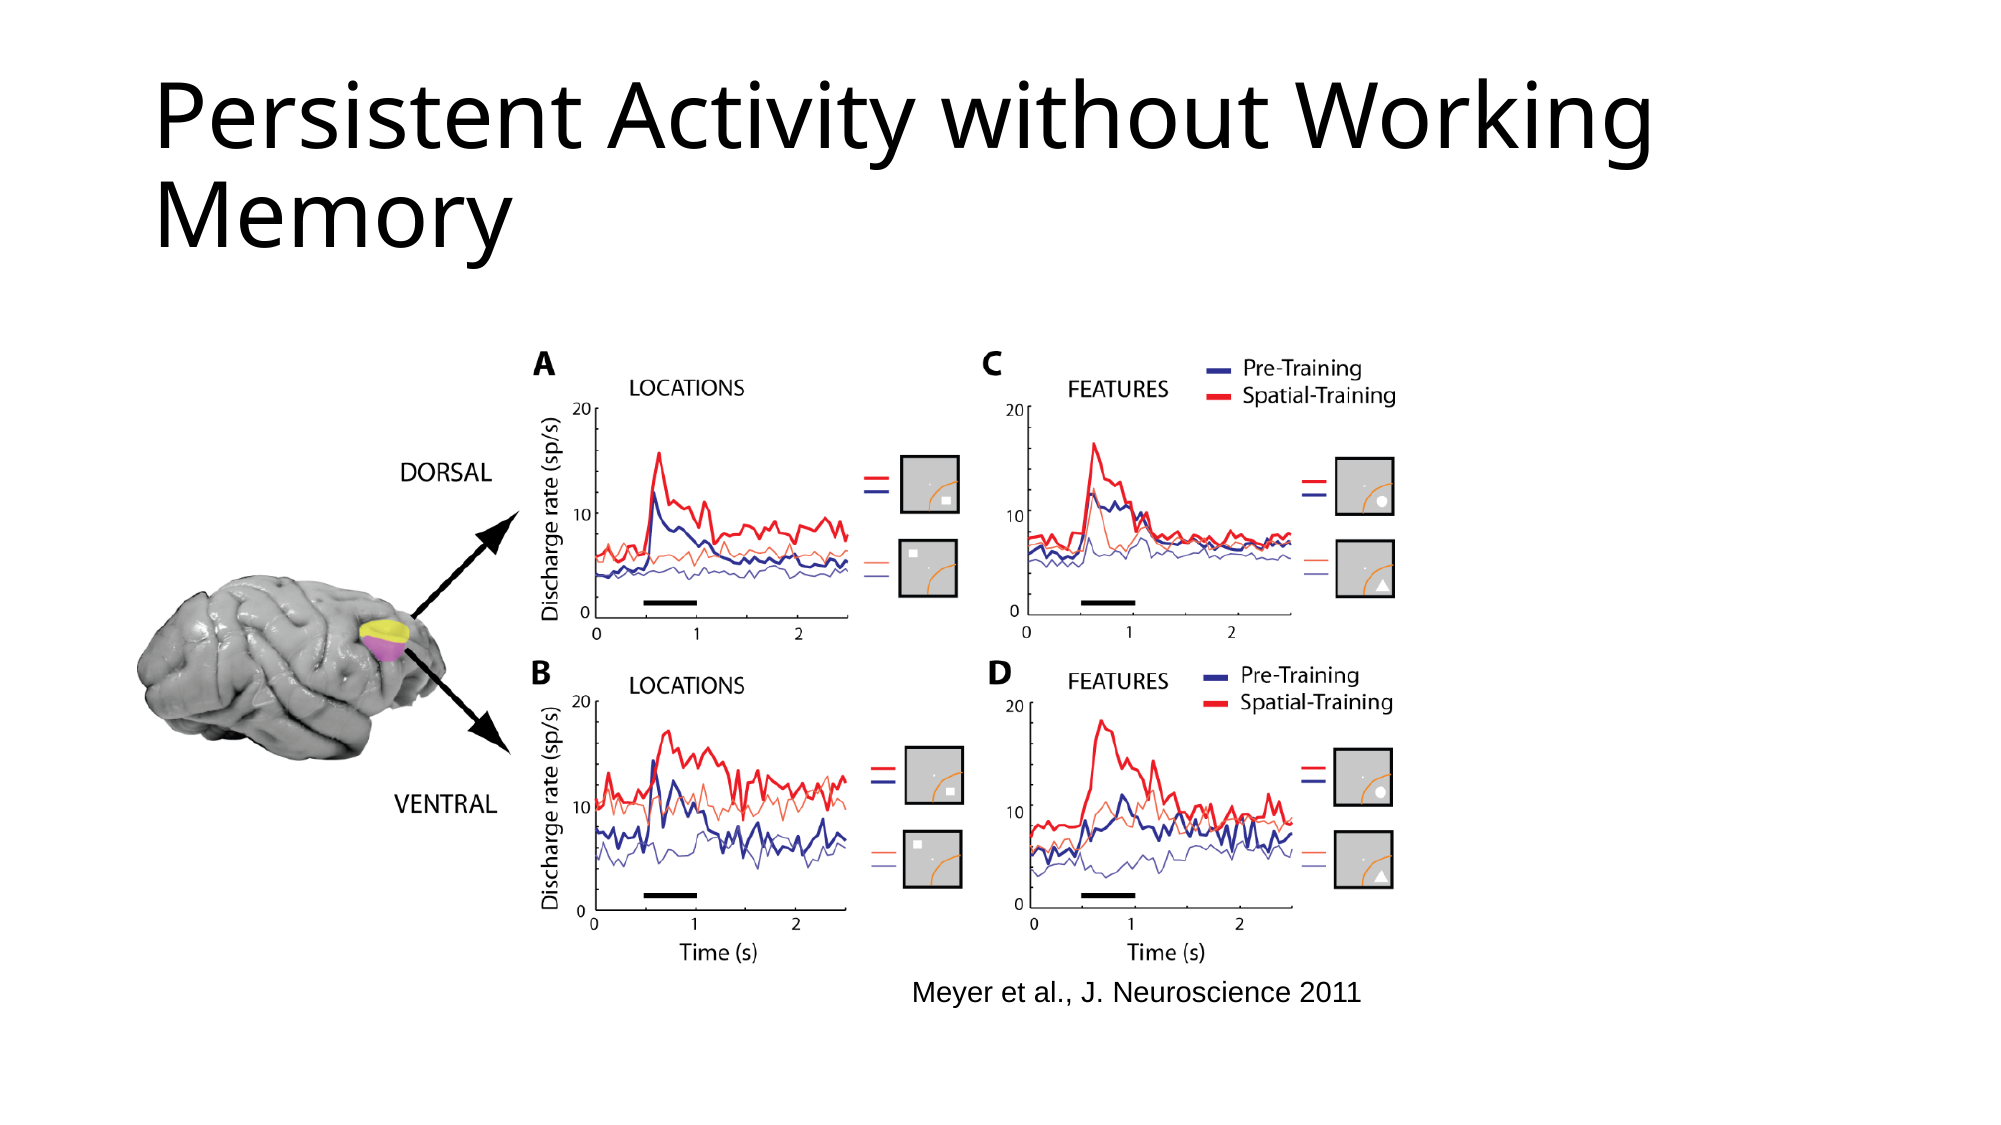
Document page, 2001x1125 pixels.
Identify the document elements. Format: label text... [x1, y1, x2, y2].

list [137, 345, 1430, 966]
text_box Meyer et al., J. Neuroscience 2011 [897, 965, 1510, 1016]
title Persistent Activity without Working Memory [137, 59, 1863, 278]
